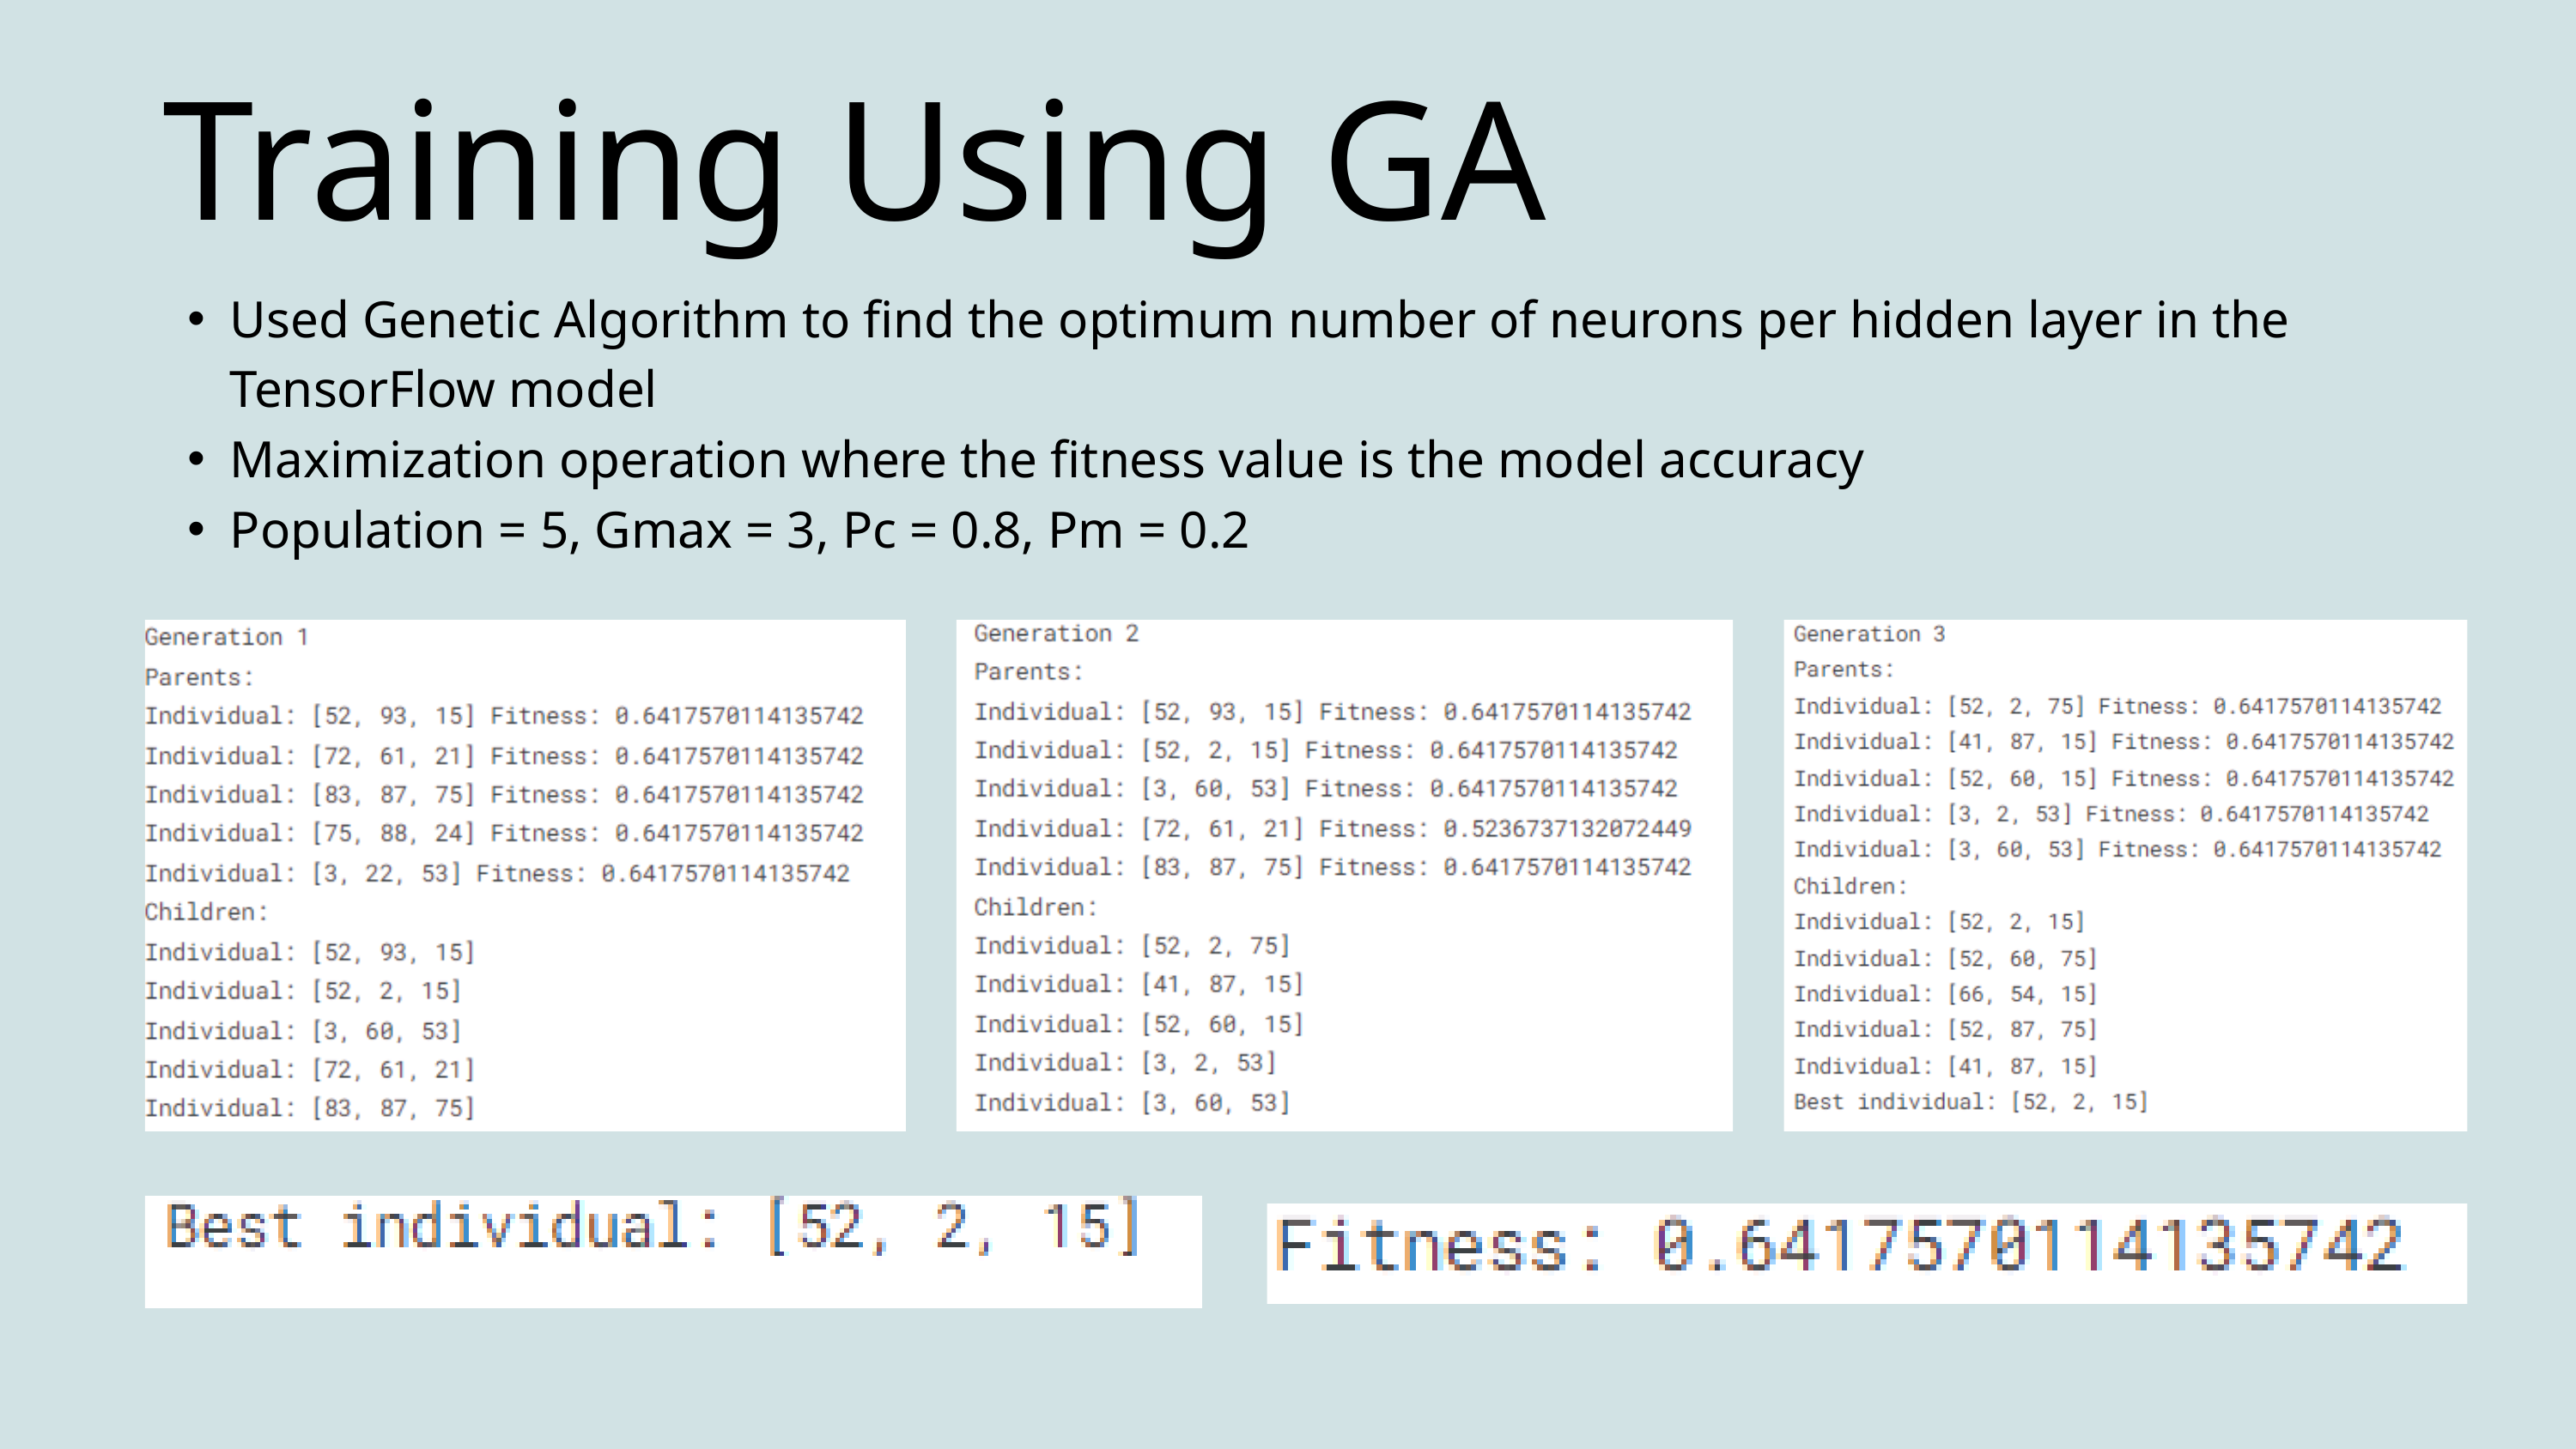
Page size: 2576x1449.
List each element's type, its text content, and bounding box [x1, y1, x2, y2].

text_box Training Using GA [144, 22, 1565, 253]
text_box [144, 620, 907, 1131]
text_box [956, 620, 1734, 1131]
text_box [144, 1196, 1203, 1308]
text_box [1783, 620, 2468, 1131]
text_box [1267, 1203, 2468, 1304]
text_box Used Genetic Algorithm to find the optimum number of neurons per hidden layer in the TensorFlow model Maximization operation where the fitness value is the model accuracy Population = 5, Gmax = 3, Pc = 0.8, Pm = 0.2 [144, 277, 2432, 558]
